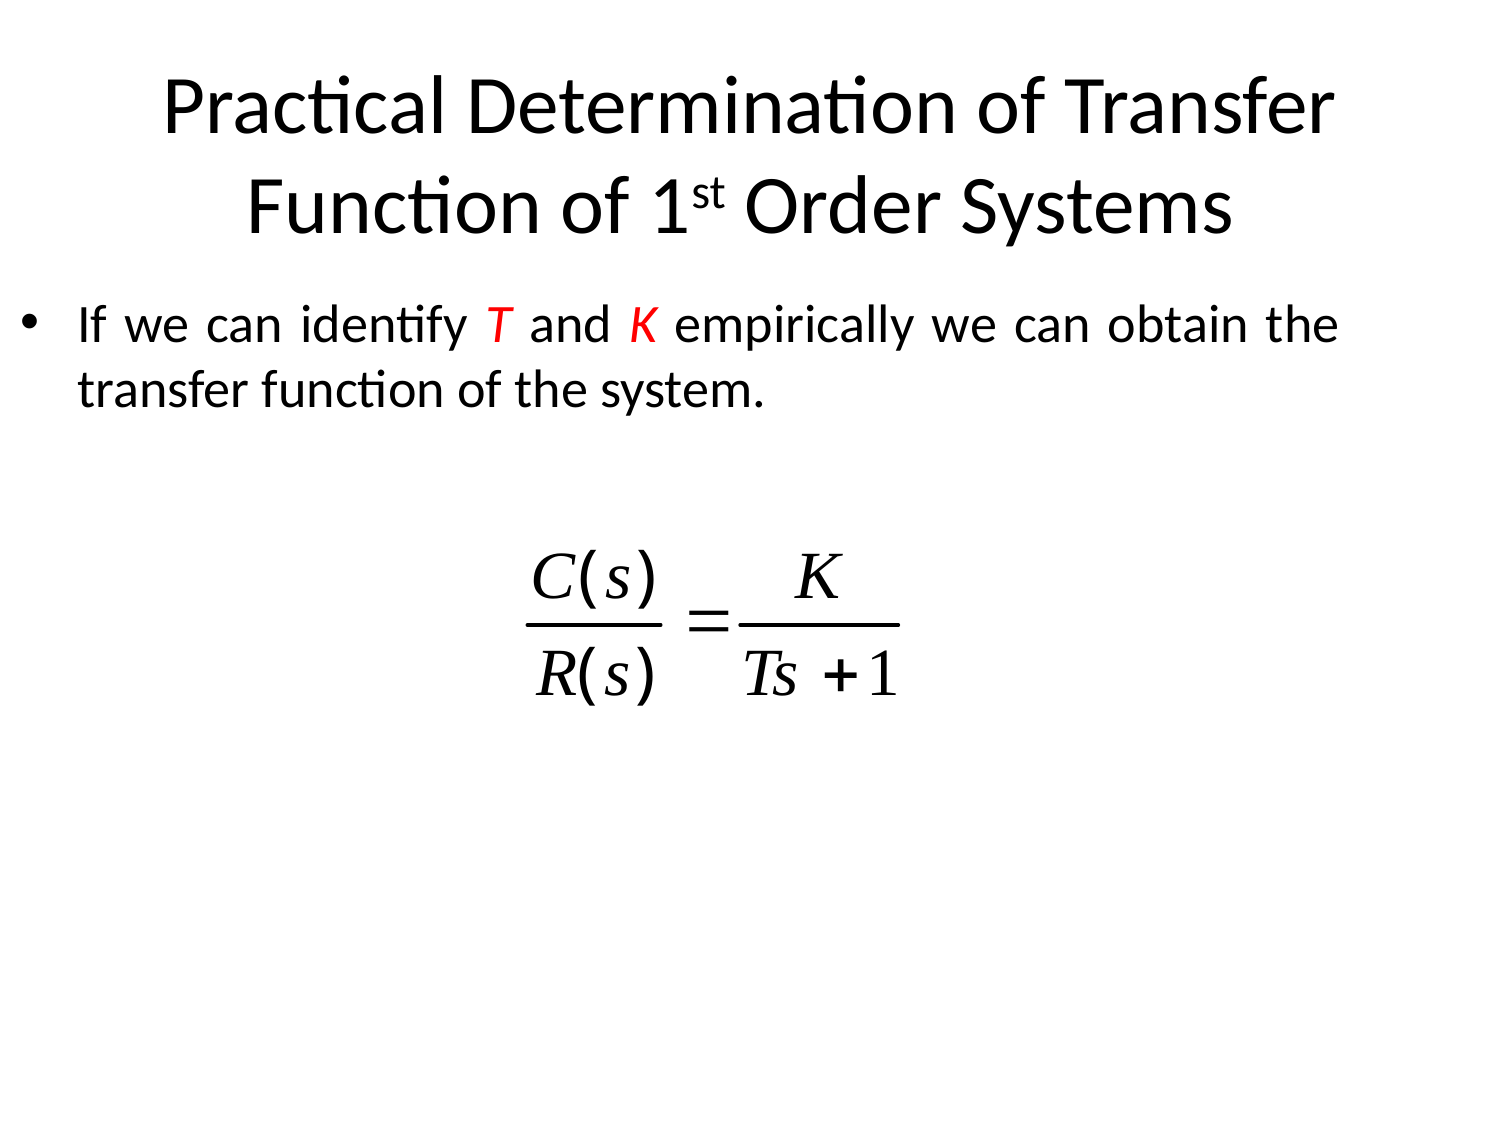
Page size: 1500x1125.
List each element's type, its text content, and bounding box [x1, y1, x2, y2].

title Practical Determination of Transfer Function of 1st Order Systems [75, 56, 1425, 244]
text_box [513, 526, 919, 717]
list If we can identify T and K empirically we can obtain the transfer function of the system. [5, 280, 1356, 1024]
